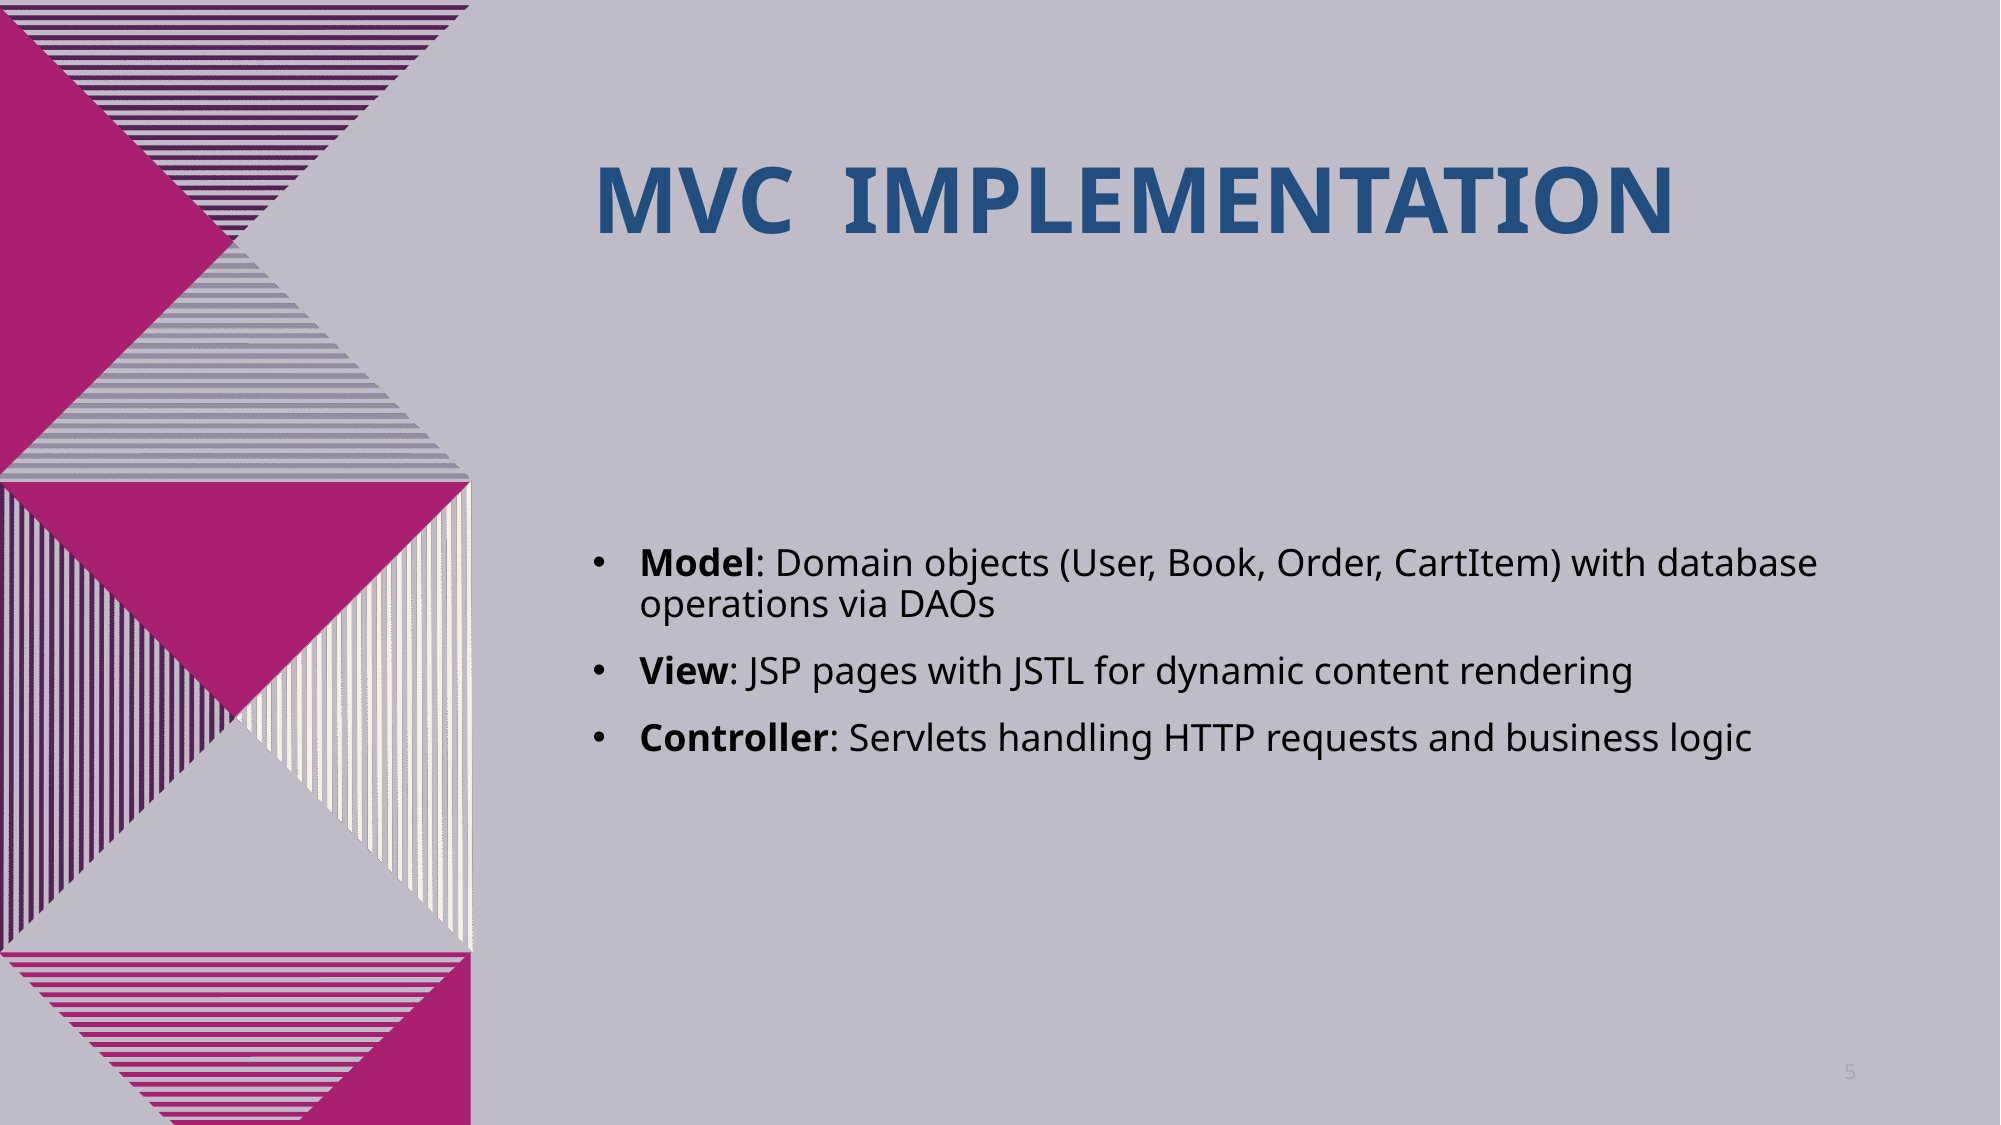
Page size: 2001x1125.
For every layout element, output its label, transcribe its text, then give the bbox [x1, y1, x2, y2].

title MVC Implementation [577, 146, 1872, 482]
picture [236, 481, 577, 952]
picture [0, 0, 468, 241]
list Model: Domain objects (User, Book, Order, CartItem) with database operations via DAOs View: JSP pages with JSTL for dynamic content rendering Controller: Servlets handling HTTP requests and business logic [577, 534, 1897, 1027]
slide_number 5 [1796, 1042, 1872, 1103]
picture [0, 242, 469, 482]
picture [0, 483, 234, 951]
